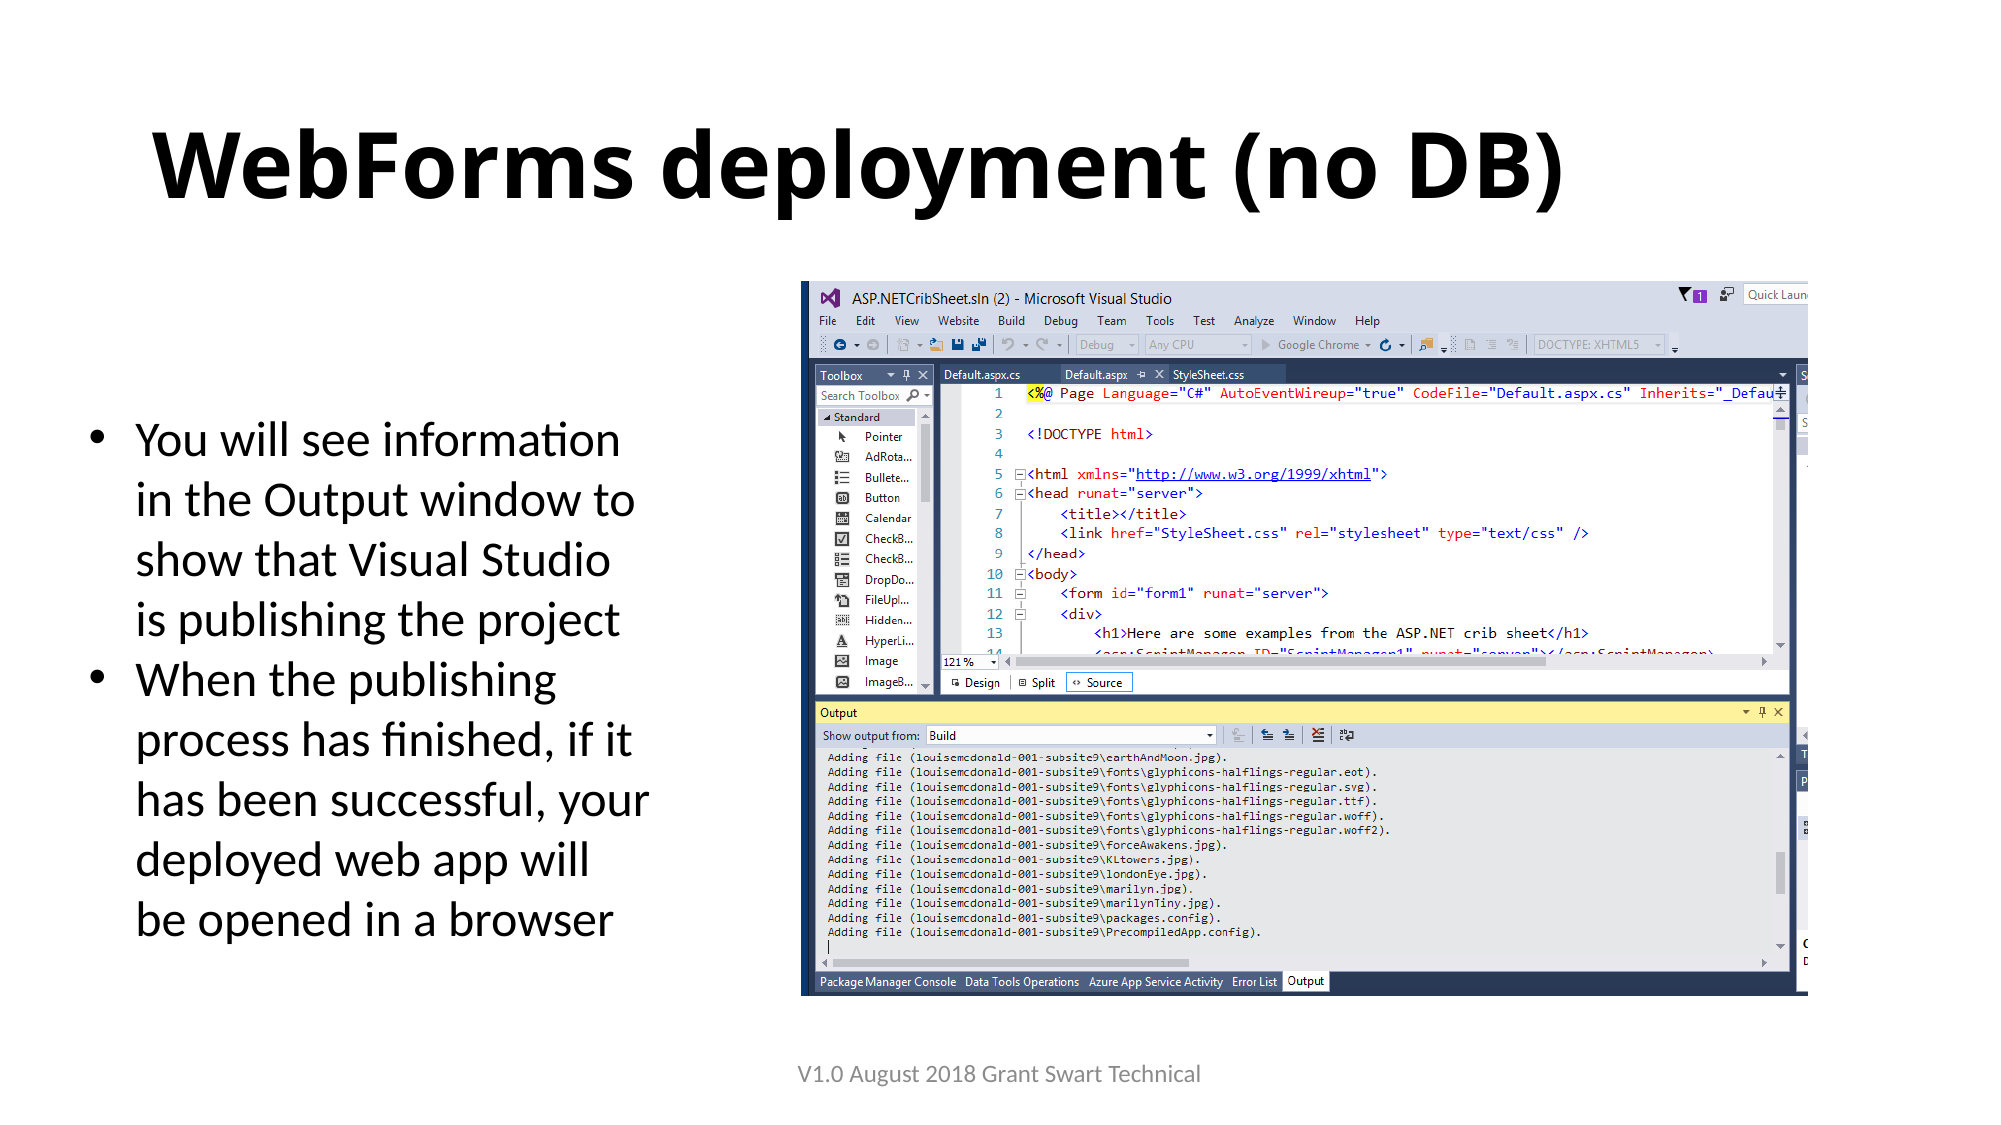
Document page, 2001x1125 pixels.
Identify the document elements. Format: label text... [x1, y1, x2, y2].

title WebForms deployment (no DB) [137, 59, 1863, 278]
text_box You will see information in the Output window to show that Visual Studio is publishing the project When the publishing process has finished, if it has been successful, your deployed web app will be opened in a browser [73, 399, 667, 954]
footer V1.0 August 2018 Grant Swart Technical [662, 1042, 1338, 1103]
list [801, 281, 1808, 996]
